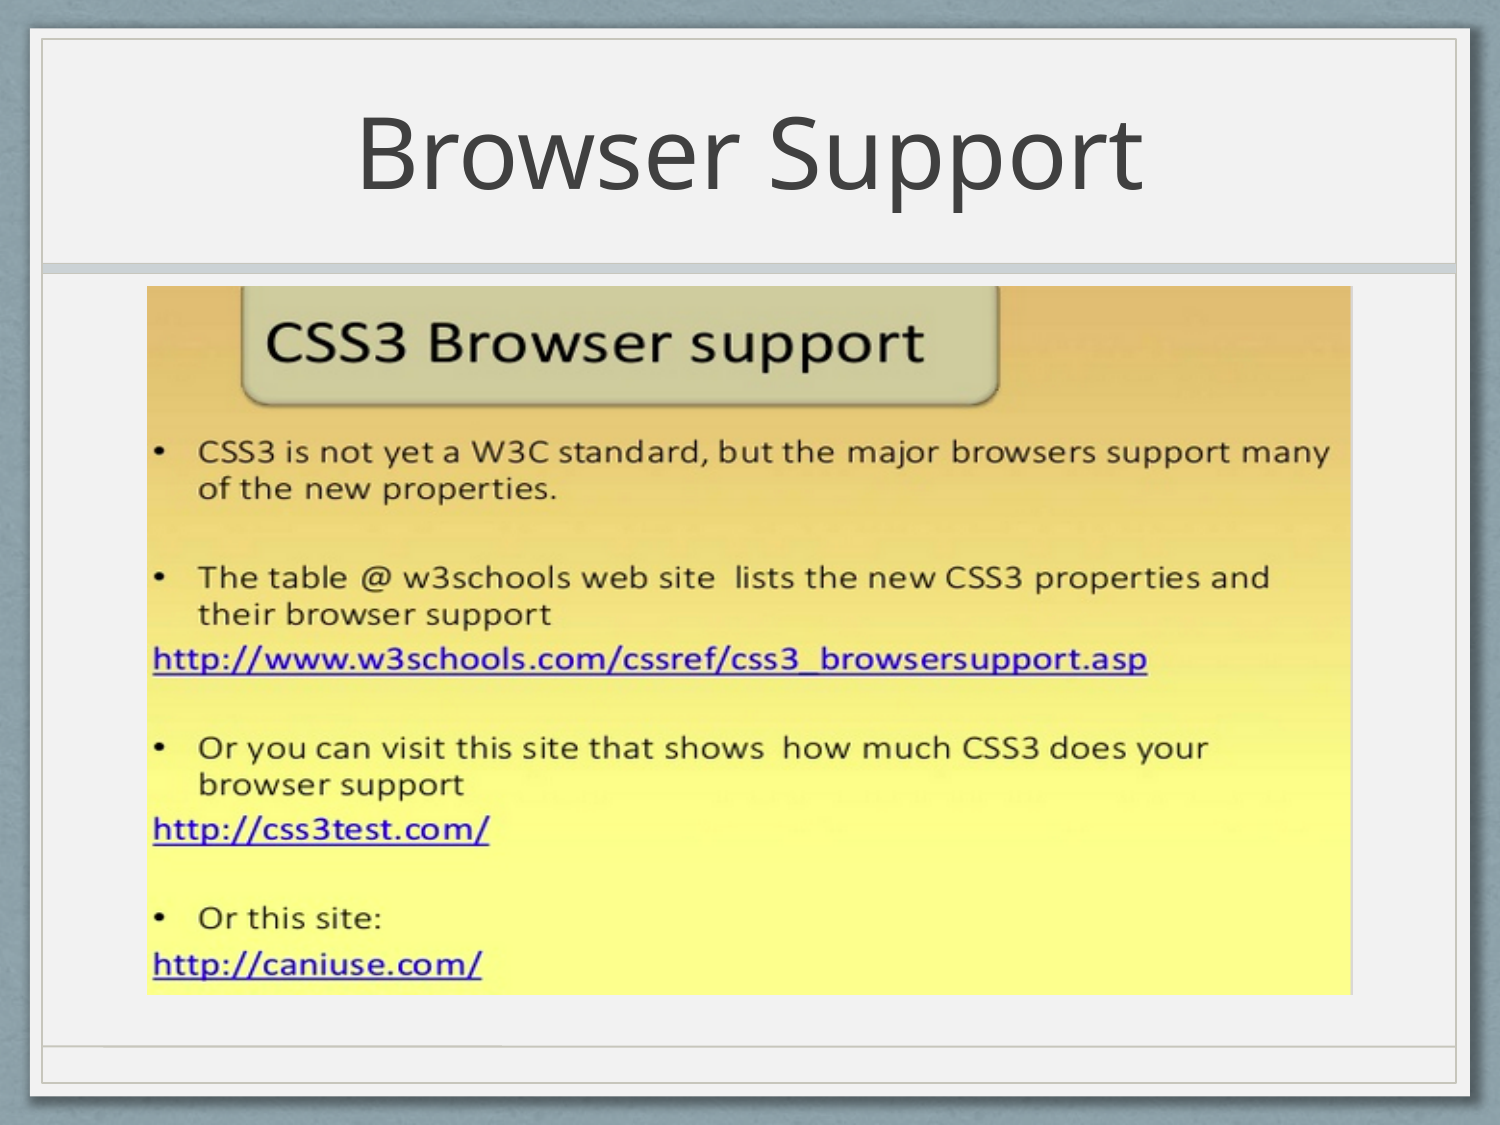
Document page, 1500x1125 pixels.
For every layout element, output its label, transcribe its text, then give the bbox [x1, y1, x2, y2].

title Browser Support [147, 40, 1353, 260]
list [147, 278, 1354, 996]
